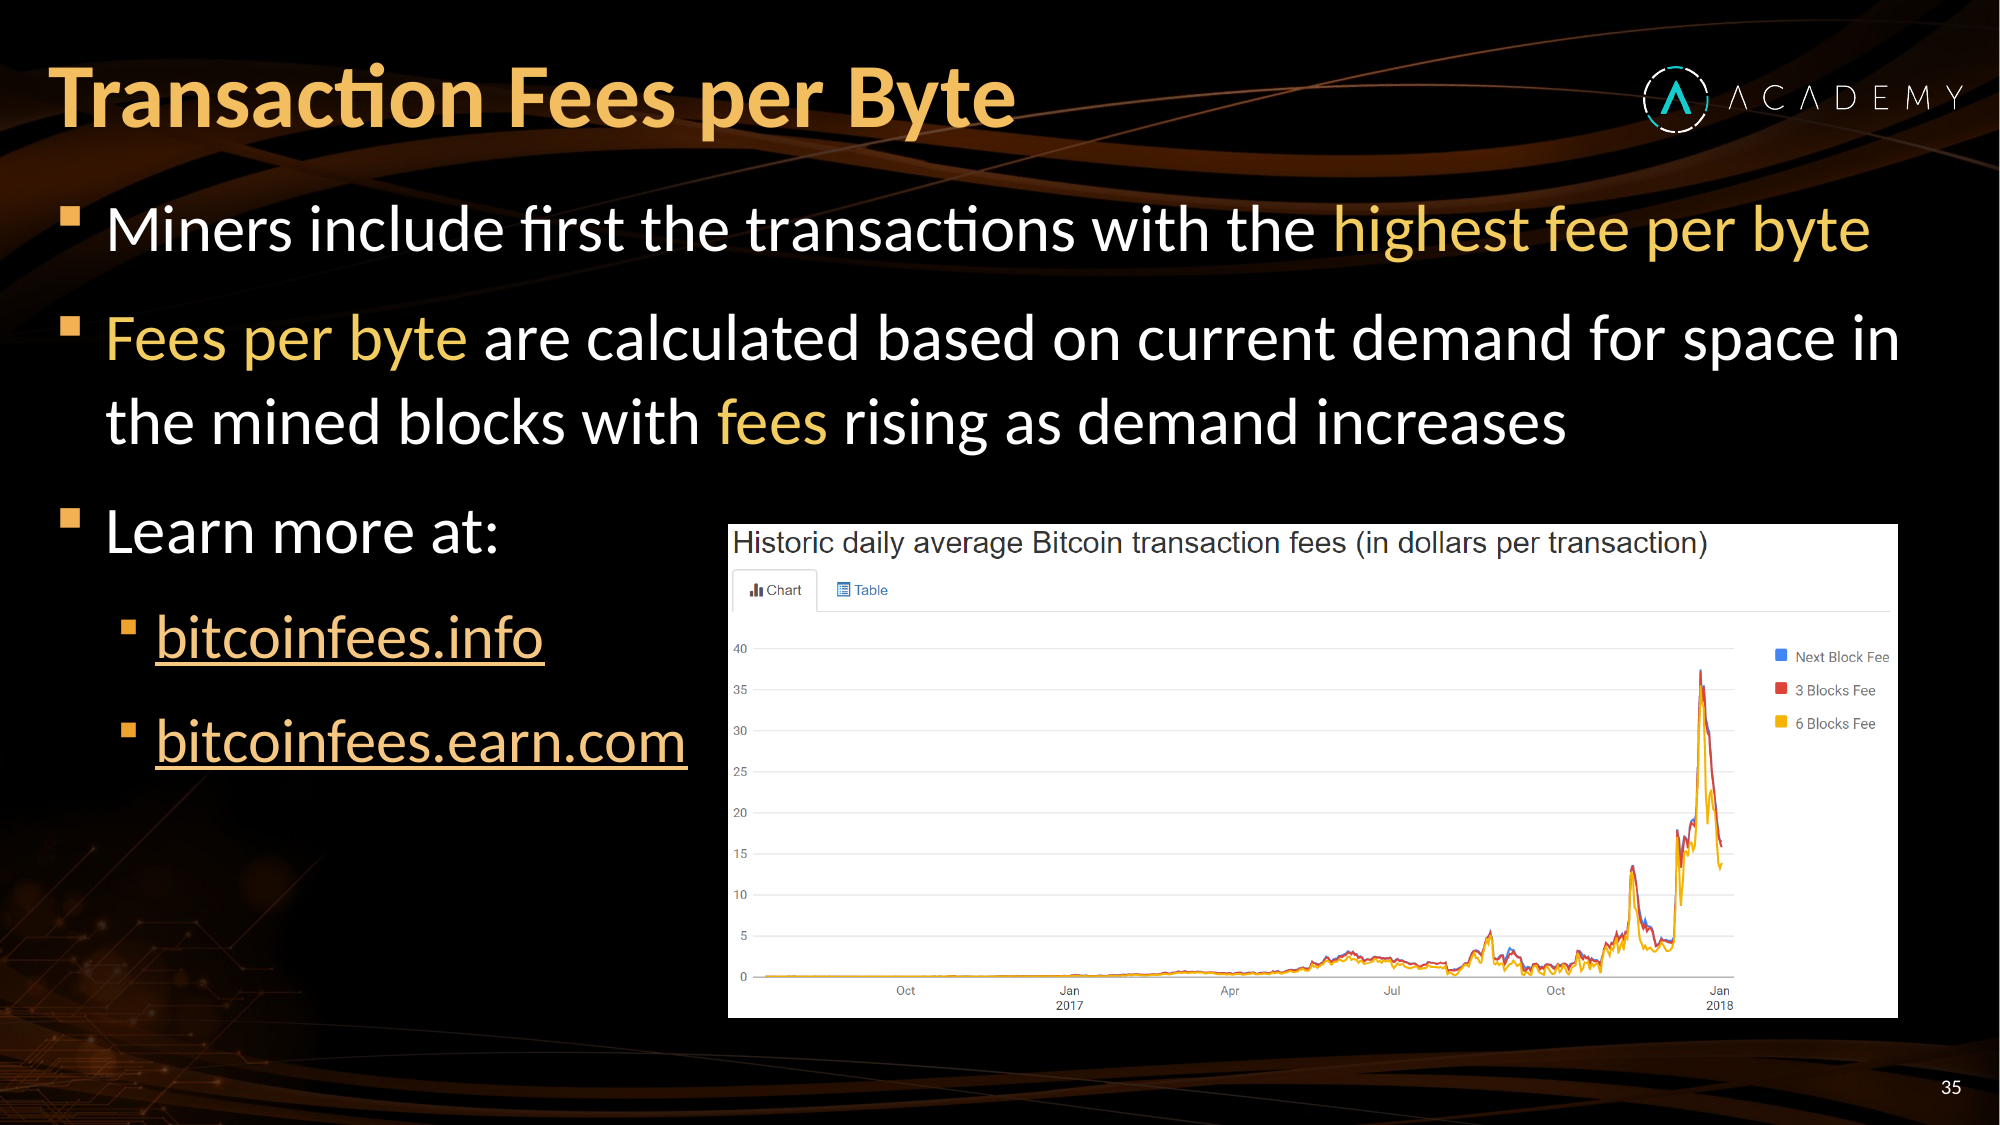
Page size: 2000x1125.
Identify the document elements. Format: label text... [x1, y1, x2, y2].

title Transaction Fees per Byte [30, 6, 1602, 189]
list Miners include first the transactions with the highest fee per byte Fees per byte are calculated based on current demand for space in the mined blocks with fees rising as demand increases Learn more at: bitcoinfees.info bitcoinfees.earn.com [37, 174, 1974, 1052]
picture [0, 0, 2000, 1125]
slide_number 35 [1897, 1070, 1968, 1103]
